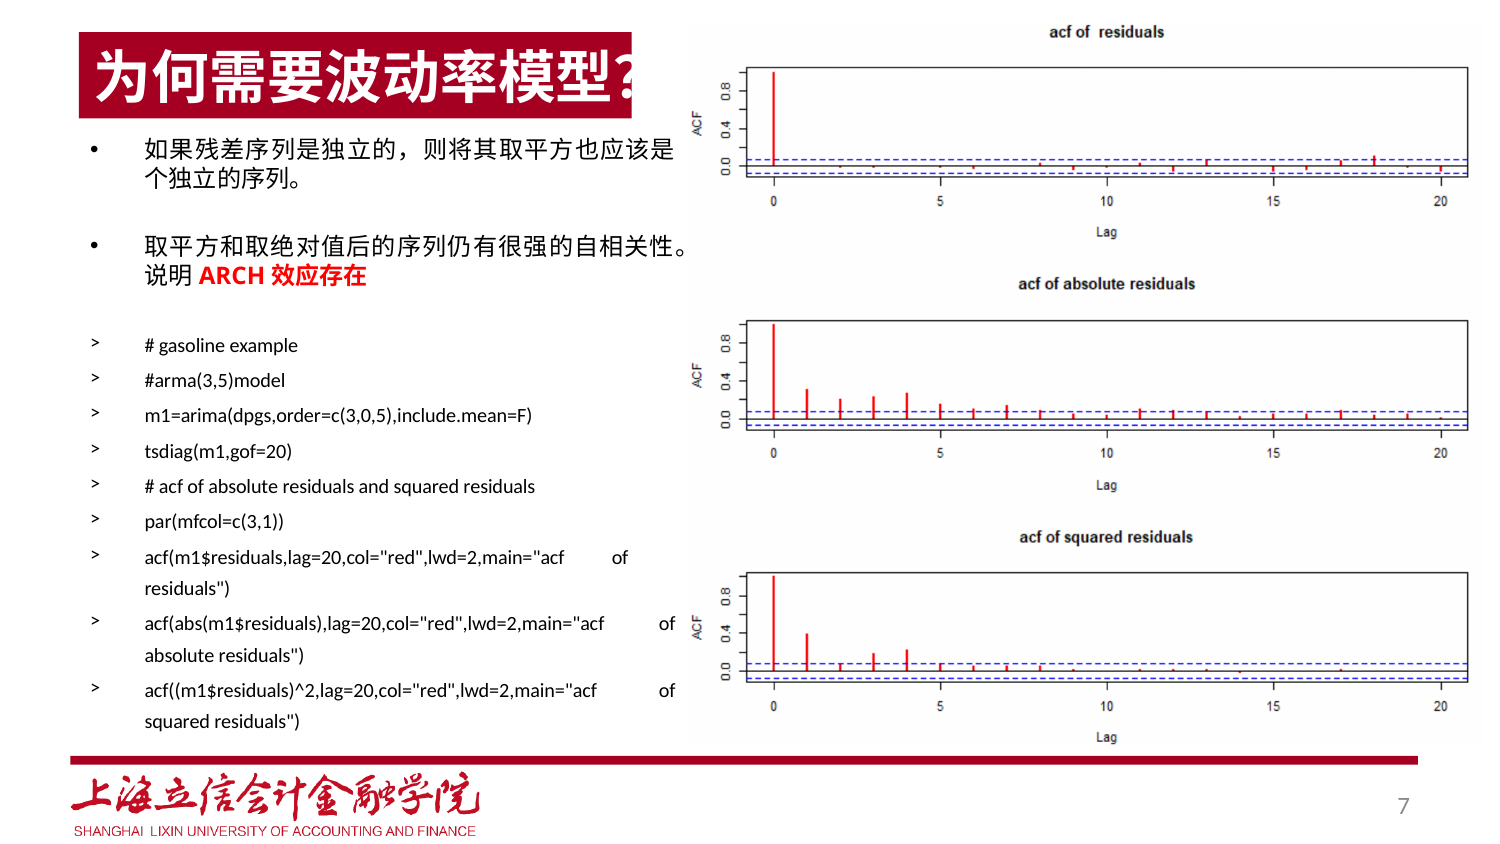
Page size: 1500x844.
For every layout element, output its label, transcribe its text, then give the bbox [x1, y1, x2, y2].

picture [64, 765, 487, 844]
slide_number 7 [1074, 782, 1425, 827]
text_box 为何需要波动率模型？ [77, 30, 634, 120]
list 如果残差序列是独立的，则将其取平方也应该是个独立的序列。 取平方和取绝对值后的序列仍有很强的自相关性。说明ARCH效应存在 # gasoline example #arma(3,5)model m1=arima(dpgs,order=c(3,0,5),include.mean=F) tsdiag(m1,gof=20) # acf of absolute residuals and squared residuals par(mfcol=c(3,1)) acf(m1$residuals,lag=20,col="red",lwd=2,main="acf of residuals") acf(abs(m1$residuals),lag=20,col="red",lwd=2,main="acf of absolute residuals") acf((m1$residuals)^2,lag=20,col="red",lwd=2,main="acf of squared residuals") [75, 126, 685, 741]
picture [690, 19, 1483, 747]
